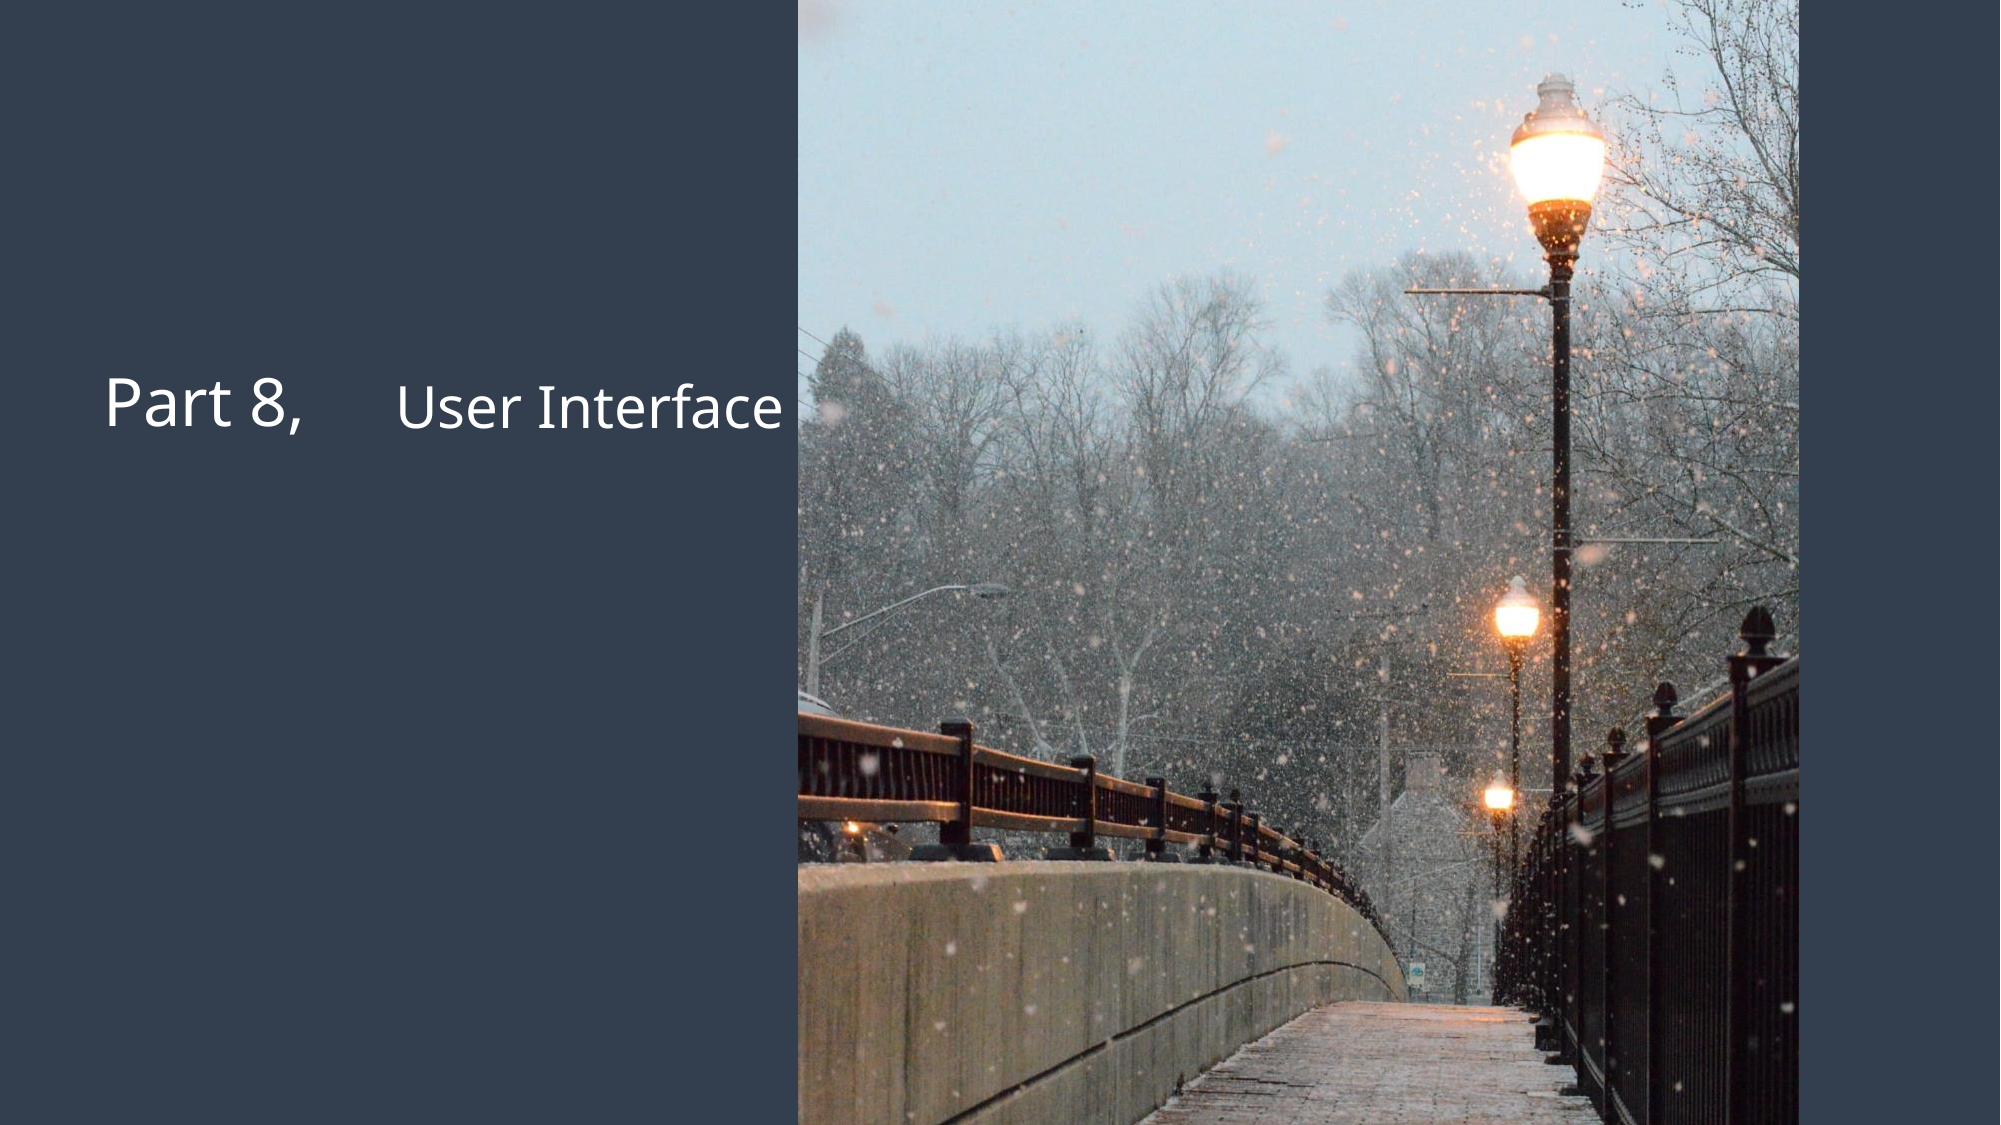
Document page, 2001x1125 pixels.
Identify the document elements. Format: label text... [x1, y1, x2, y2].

text_box Part 8, [88, 352, 339, 447]
text_box User Interface [380, 362, 798, 448]
picture [798, 0, 1799, 1125]
